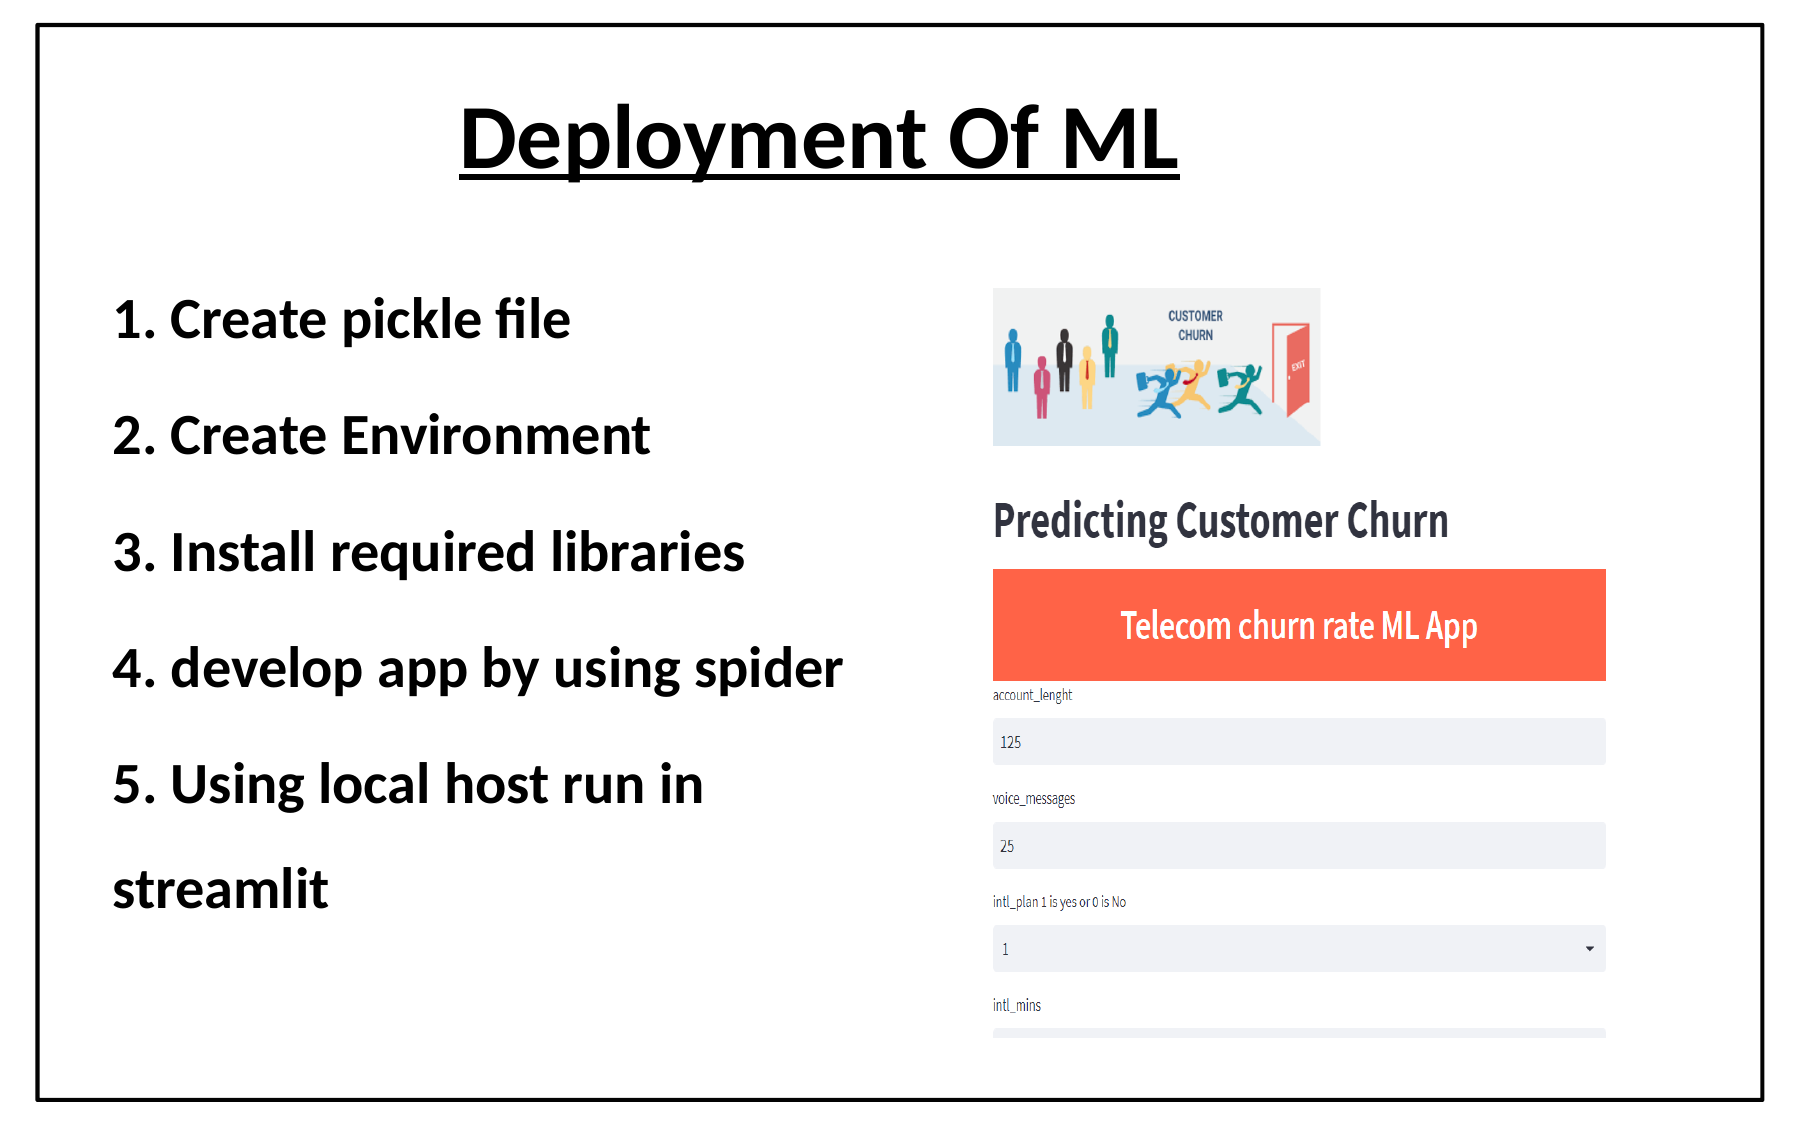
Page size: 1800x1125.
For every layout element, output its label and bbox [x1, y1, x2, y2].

picture [881, 199, 1690, 1038]
text_box [35, 23, 1764, 1102]
